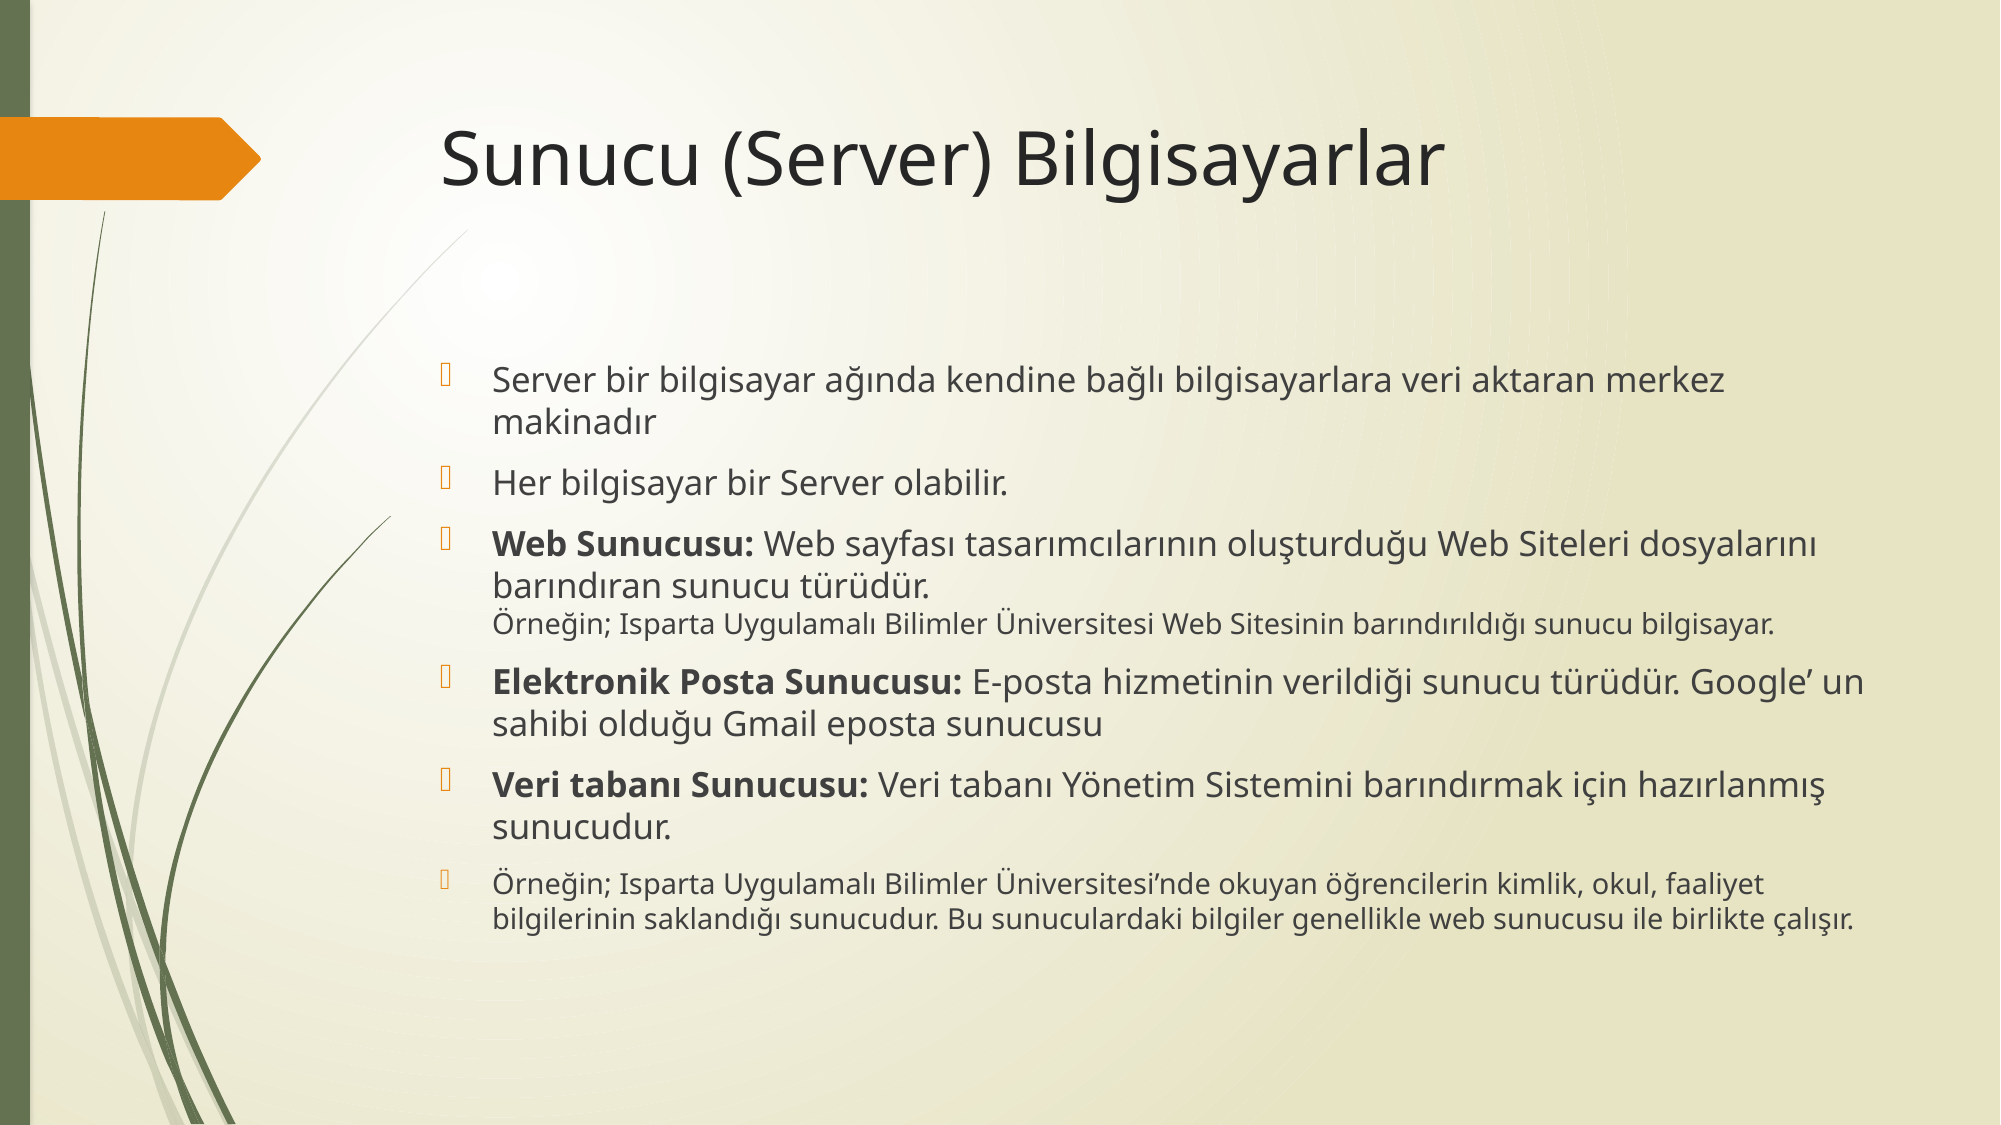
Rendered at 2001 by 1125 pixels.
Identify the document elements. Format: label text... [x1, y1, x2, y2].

list Server bir bilgisayar ağında kendine bağlı bilgisayarlara veri aktaran merkez makinadır Her bilgisayar bir Server olabilir. Web Sunucusu: Web sayfası tasarımcılarının oluşturduğu Web Siteleri dosyalarını barındıran sunucu türüdür. Örneğin; Isparta Uygulamalı Bilimler Üniversitesi Web Sitesinin barındırıldığı sunucu bilgisayar. Elektronik Posta Sunucusu: E-posta hizmetinin verildiği sunucu türüdür. Google’ un sahibi olduğu Gmail eposta sunucusu Veri tabanı Sunucusu: Veri tabanı Yönetim Sistemini barındırmak için hazırlanmış sunucudur. Örneğin; Isparta Uygulamalı Bilimler Üniversitesi’nde okuyan öğrencilerin kimlik, okul, faaliyet bilgilerinin saklandığı sunucudur. Bu sunuculardaki bilgiler genellikle web sunucusu ile birlikte çalışır. [424, 350, 1888, 970]
title Sunucu (Server) Bilgisayarlar [425, 102, 1888, 313]
